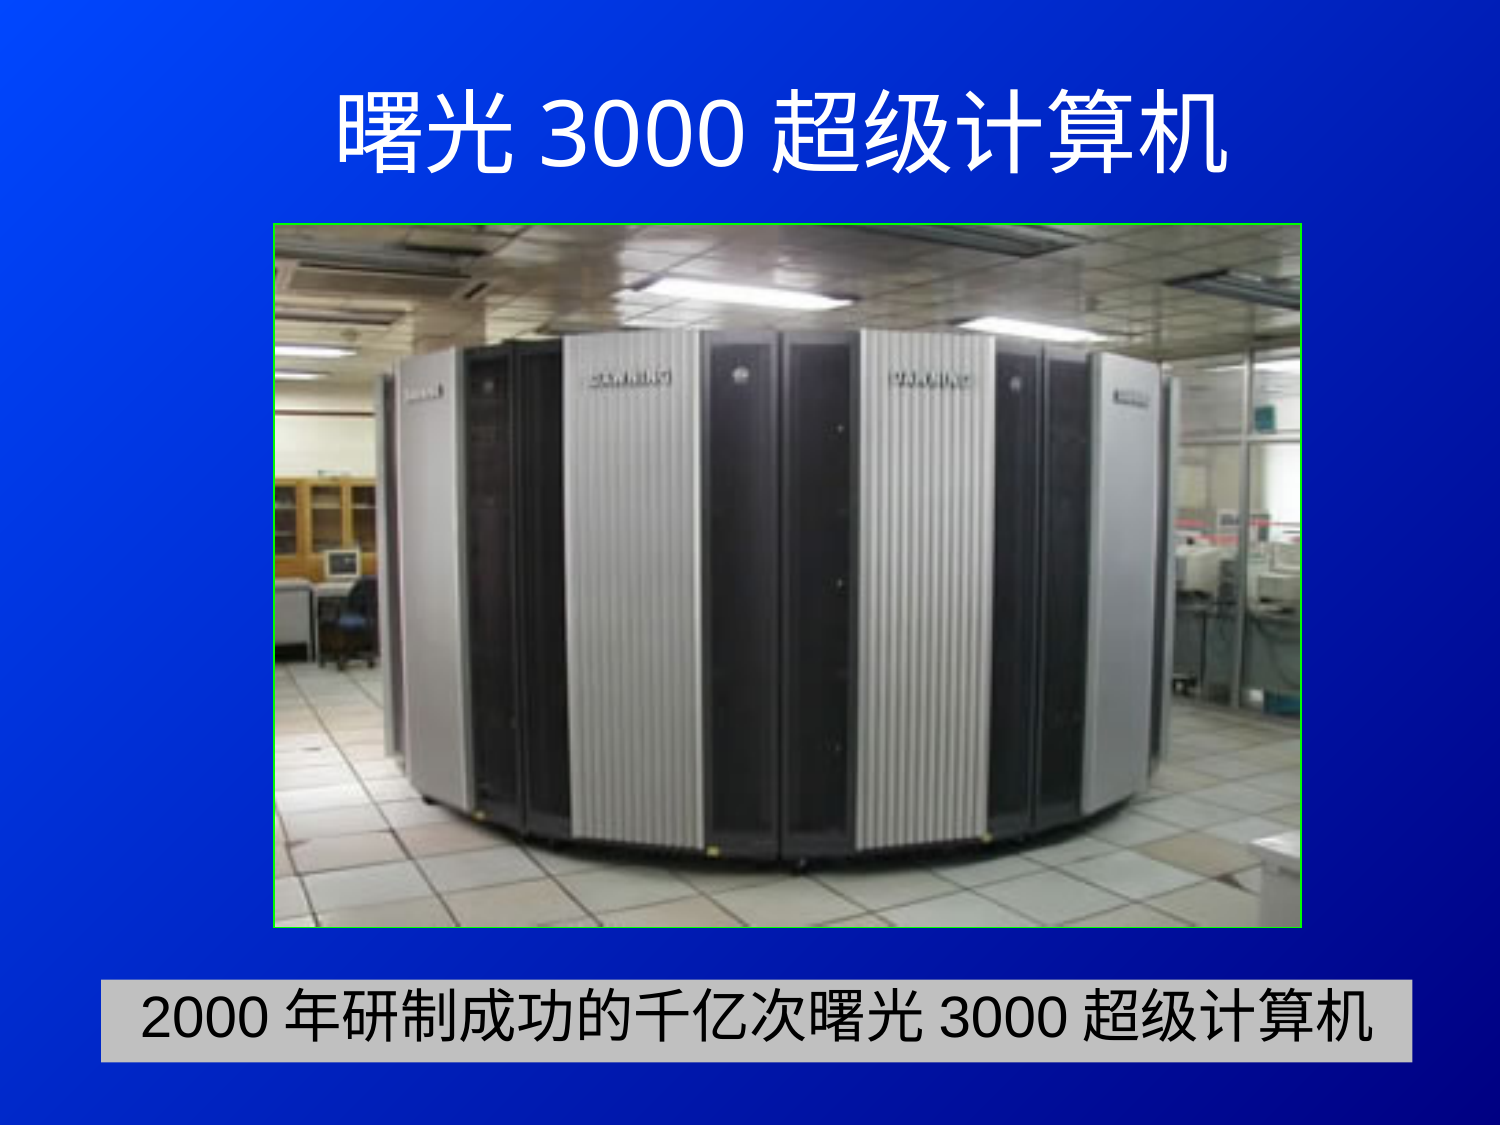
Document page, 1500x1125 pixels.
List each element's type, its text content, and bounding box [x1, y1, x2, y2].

picture [274, 224, 1301, 927]
text_box 2000年研制成功的千亿次曙光3000超级计算机 [101, 979, 1413, 1063]
text_box 曙光3000超级计算机 [162, 12, 1400, 248]
